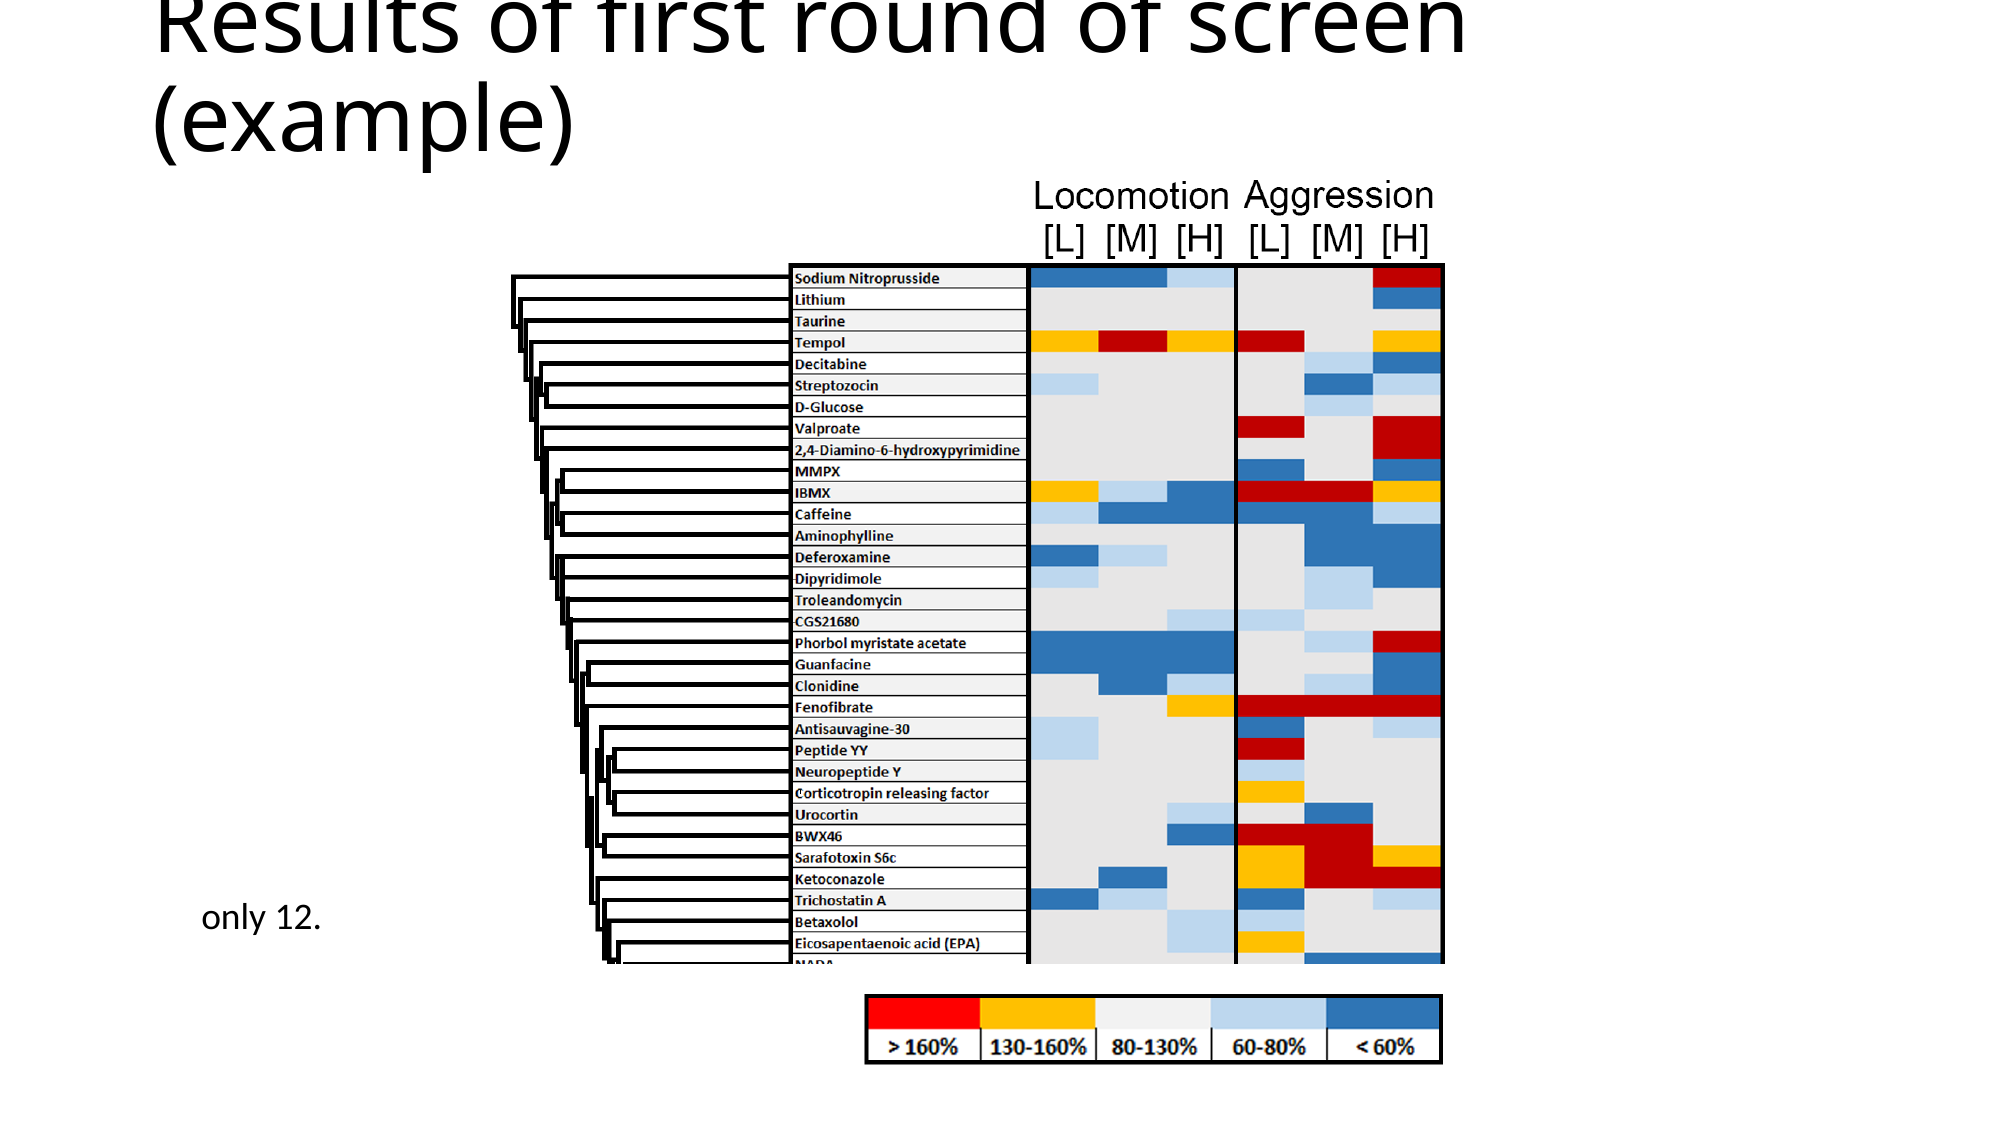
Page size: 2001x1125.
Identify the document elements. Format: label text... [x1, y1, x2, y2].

title Results of first round of screen (example) [137, 18, 1863, 236]
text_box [448, 150, 1529, 964]
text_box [848, 990, 1459, 1096]
text_box only 12. [186, 884, 338, 945]
